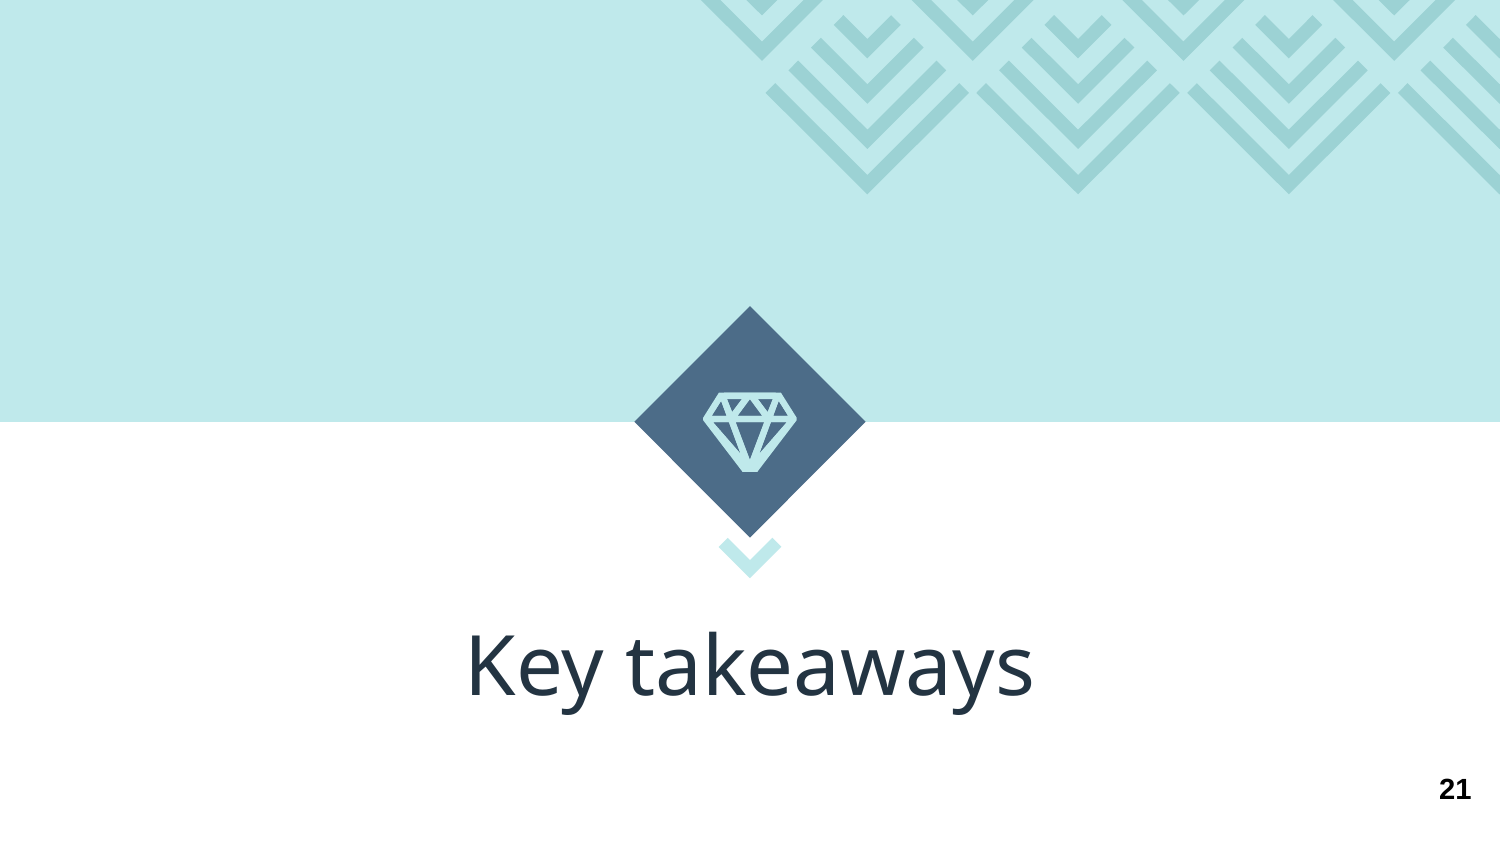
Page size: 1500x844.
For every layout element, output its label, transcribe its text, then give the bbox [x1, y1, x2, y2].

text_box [703, 392, 797, 473]
title Key takeaways [51, 593, 1449, 732]
text_box 21 [1424, 762, 1500, 813]
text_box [633, 305, 866, 579]
